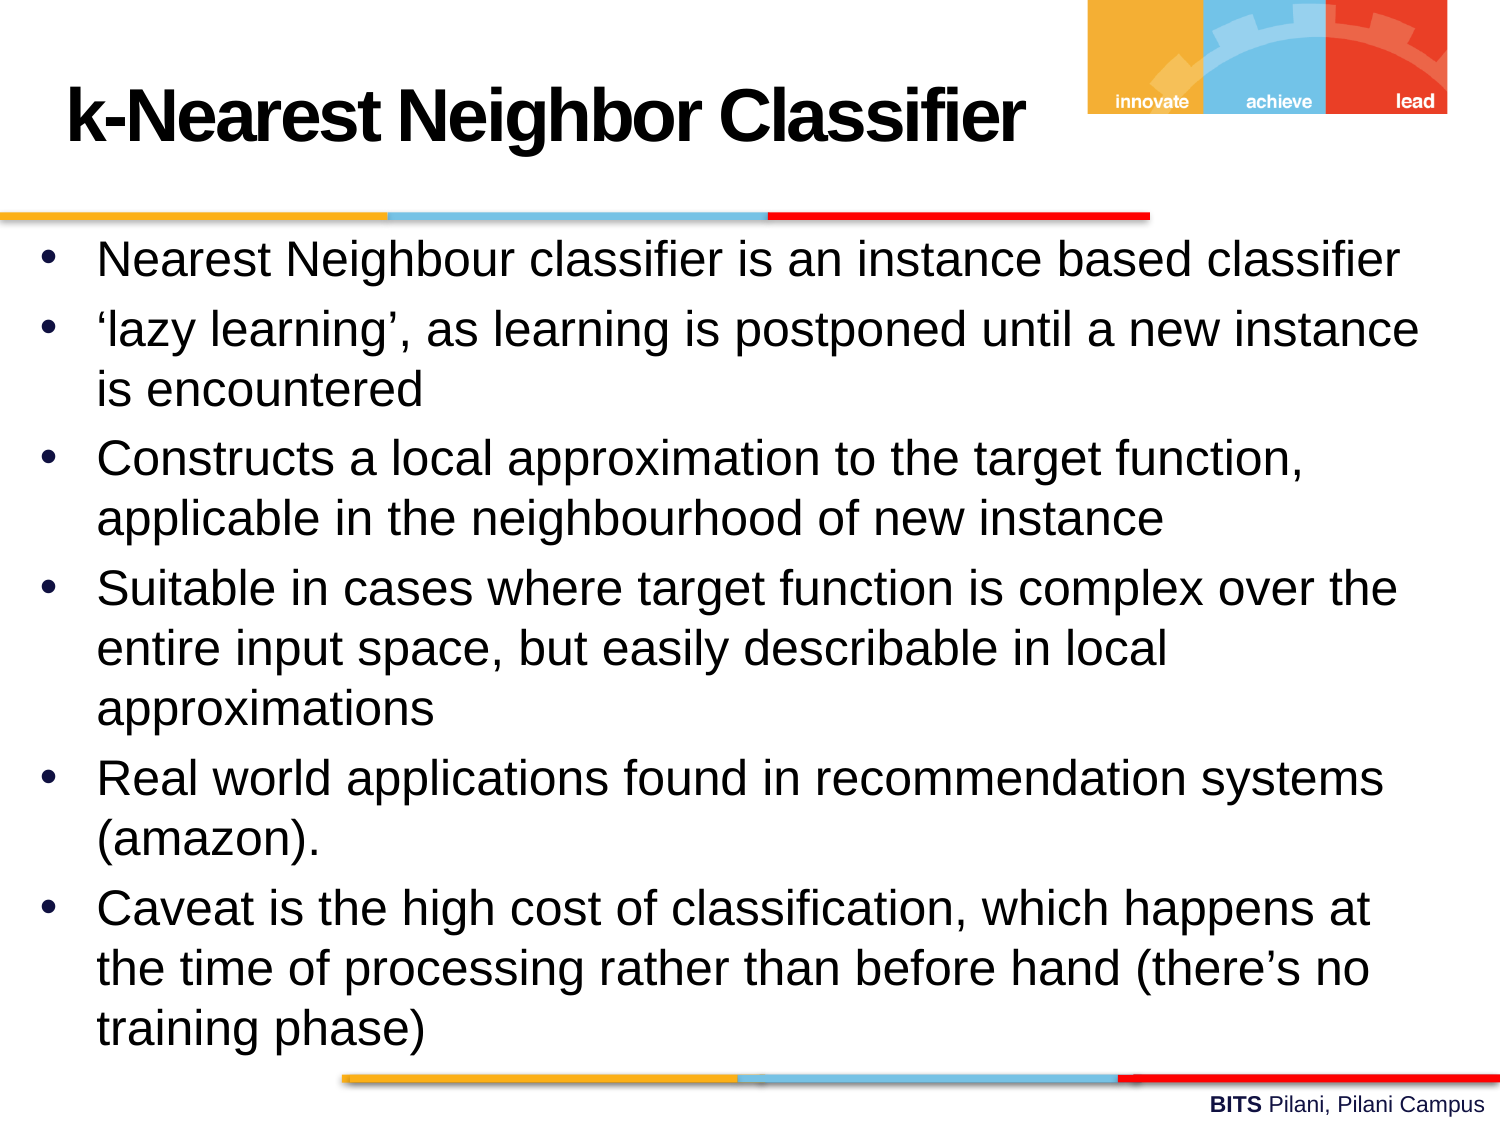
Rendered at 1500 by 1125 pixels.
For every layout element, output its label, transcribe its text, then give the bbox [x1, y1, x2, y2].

list Nearest Neighbour classifier is an instance based classifier ‘lazy learning’, as learning is postponed until a new instance is encountered Constructs a local approximation to the target function, applicable in the neighbourhood of new instance Suitable in cases where target function is complex over the entire input space, but easily describable in local approximations Real world applications found in recommendation systems (amazon). Caveat is the high cost of classification, which happens at the time of processing rather than before hand (there’s no training phase) [24, 218, 1463, 1125]
list k-Nearest Neighbor Classifier [49, 24, 1088, 213]
picture [1087, 0, 1448, 114]
